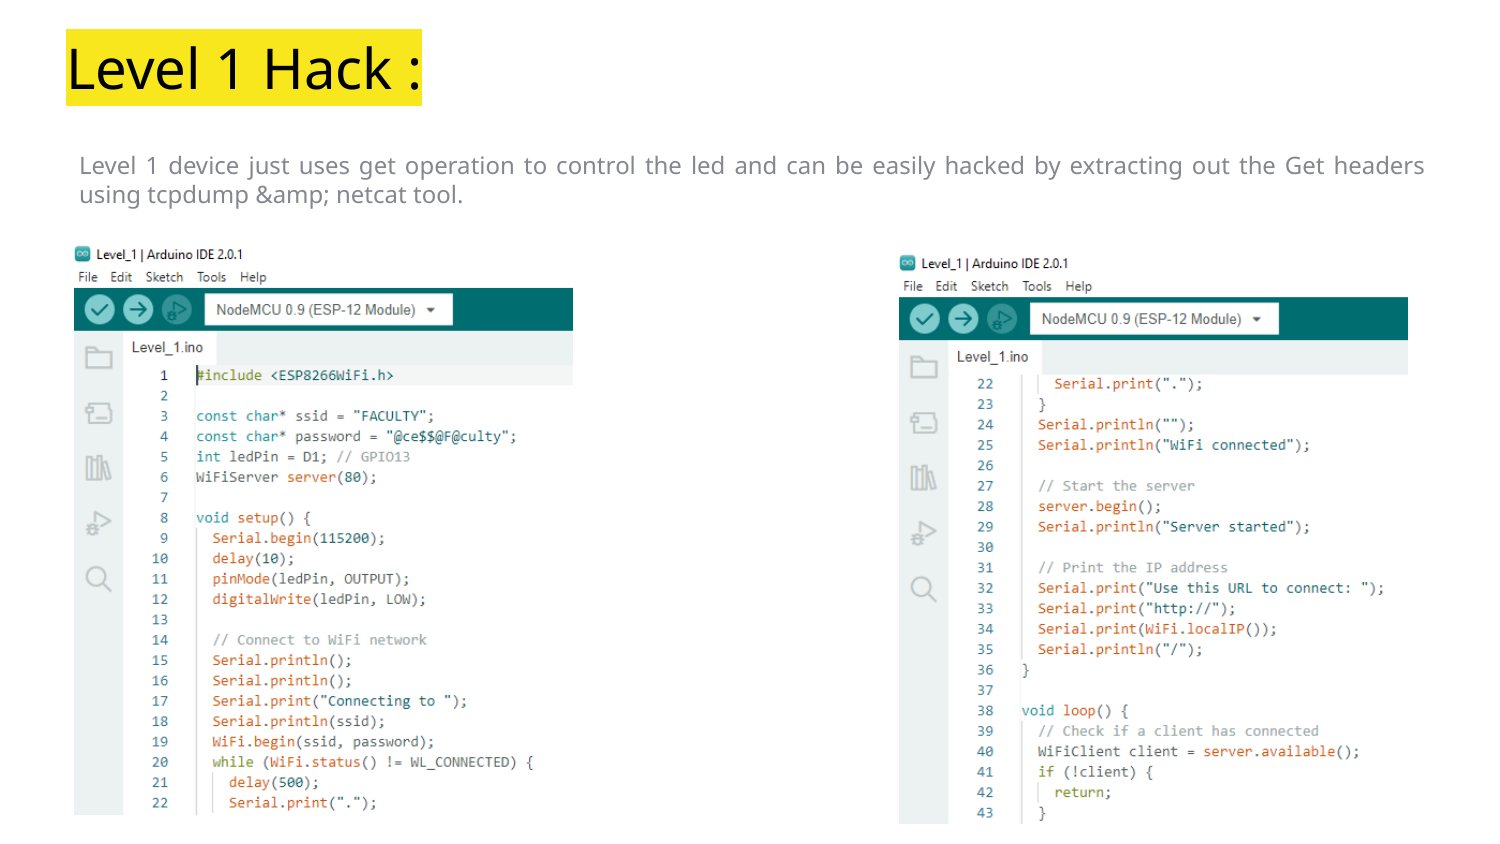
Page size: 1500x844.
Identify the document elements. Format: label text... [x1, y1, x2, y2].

title Level 1 Hack : [51, 18, 1449, 106]
text_box Level 1 device just uses get operation to control the led and can be easily hacked by extracting out the Get headers using tcpdump &amp; netcat tool. [64, 135, 1441, 223]
picture [898, 252, 1408, 824]
picture [73, 243, 573, 815]
